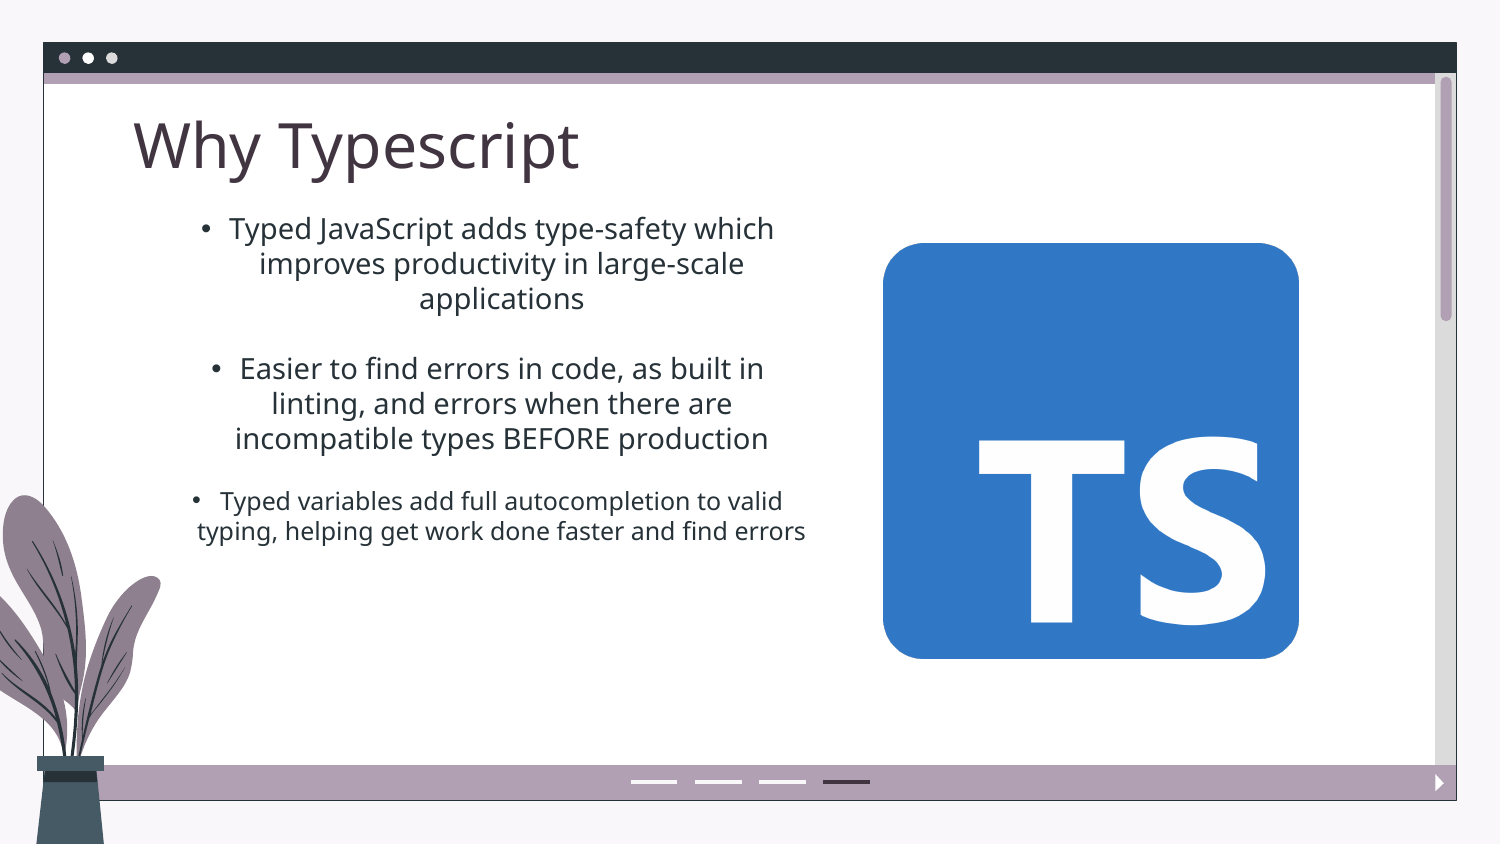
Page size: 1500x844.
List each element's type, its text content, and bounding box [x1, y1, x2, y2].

picture [883, 243, 1299, 660]
title Why Typescript [118, 90, 1382, 189]
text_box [630, 779, 871, 785]
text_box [0, 494, 162, 844]
subtitle Typed JavaScript adds type-safety which improves productivity in large-scale applications Easier to find errors in code, as built in linting, and errors when there are incompatible types BEFORE production Typed variables add full autocompletion to valid typing, helping get work done faster and find errors [152, 195, 824, 736]
